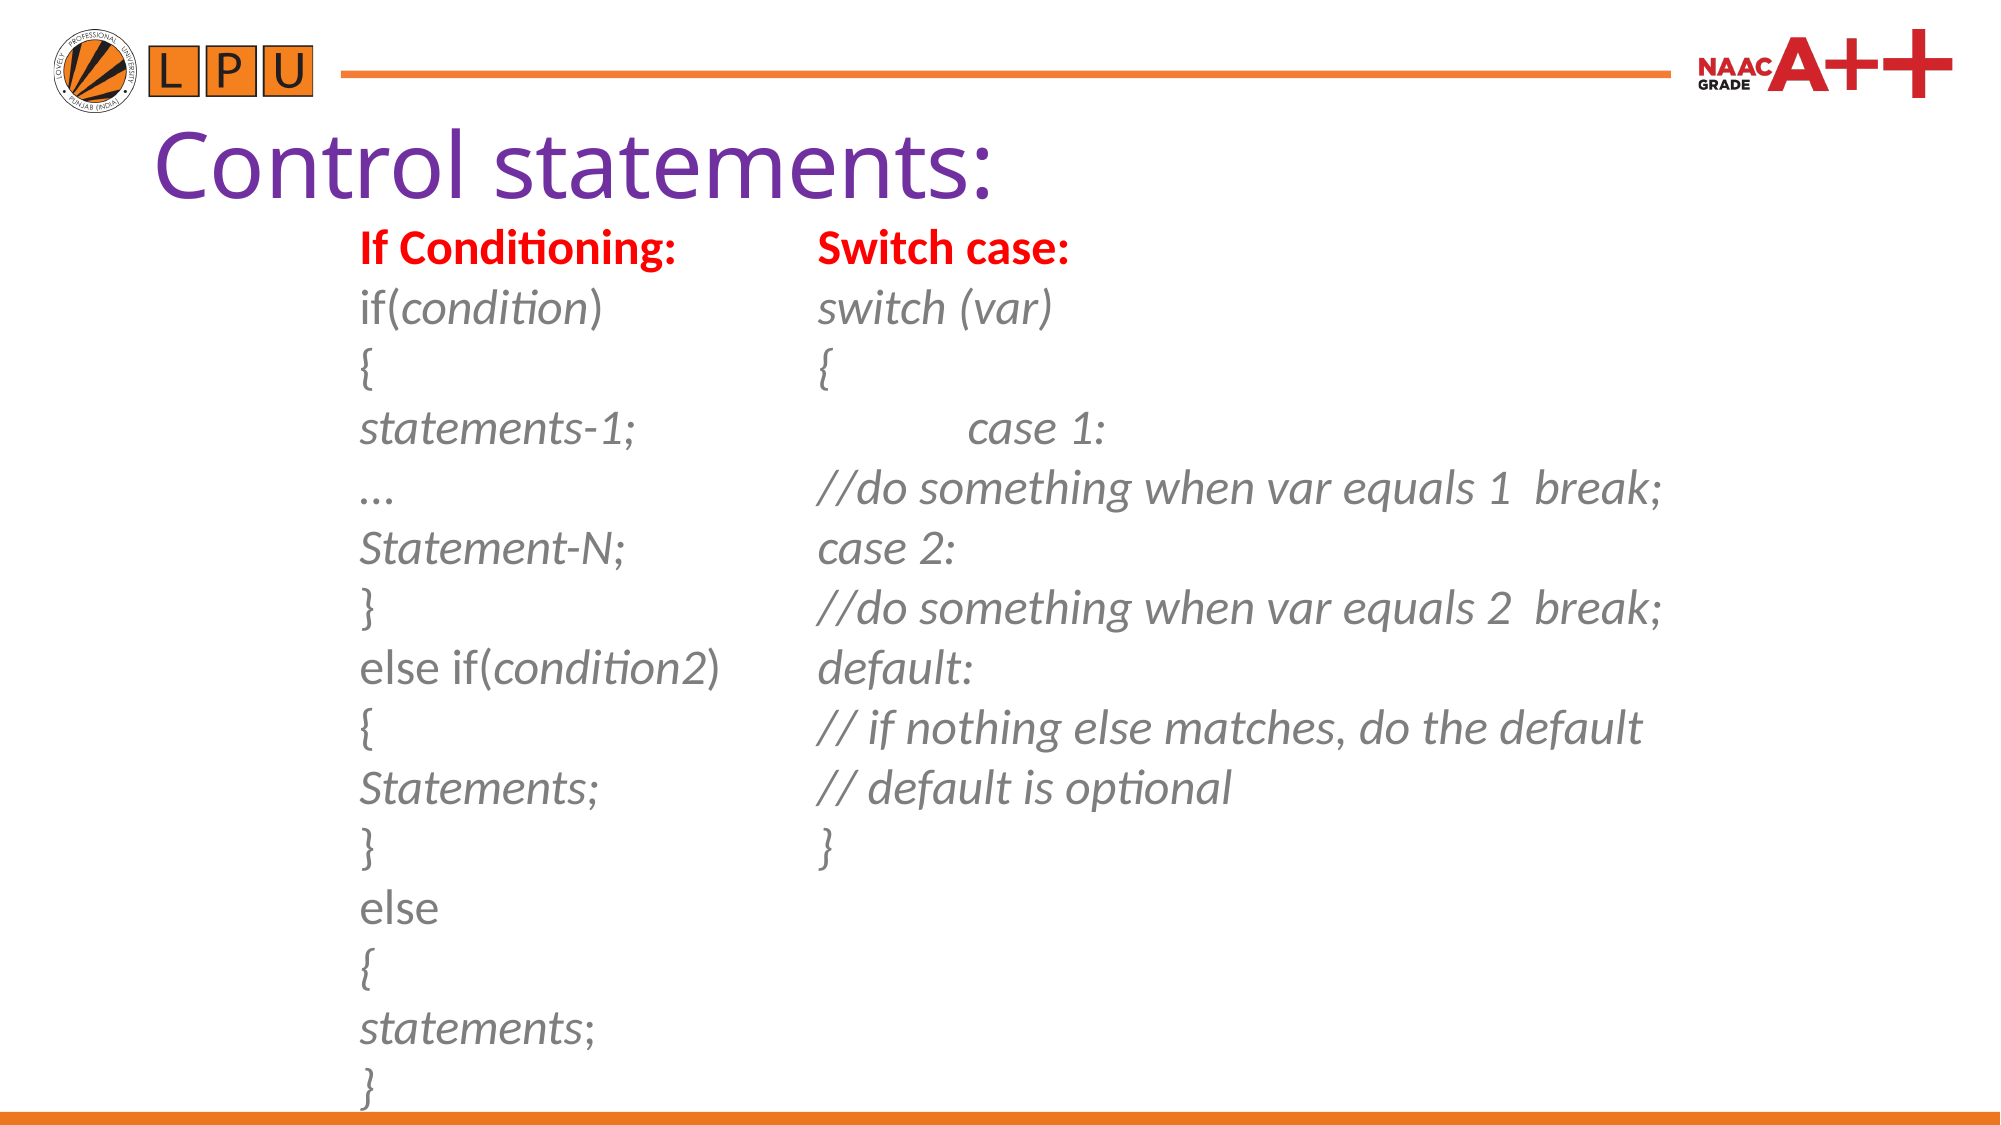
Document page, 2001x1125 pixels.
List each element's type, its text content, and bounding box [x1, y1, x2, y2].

text_box If Conditioning: if(condition) { statements-1; … Statement-N; } else if(condition2) { Statements; } else { statements; } [357, 212, 775, 1115]
text_box Switch case: switch (var) { case 1: //do something when var equals 1 break; case 2: //do something when var equals 2 break; default: // if nothing else matches, do the default // default is optional } [815, 212, 1713, 875]
title Control statements: [137, 59, 1863, 278]
